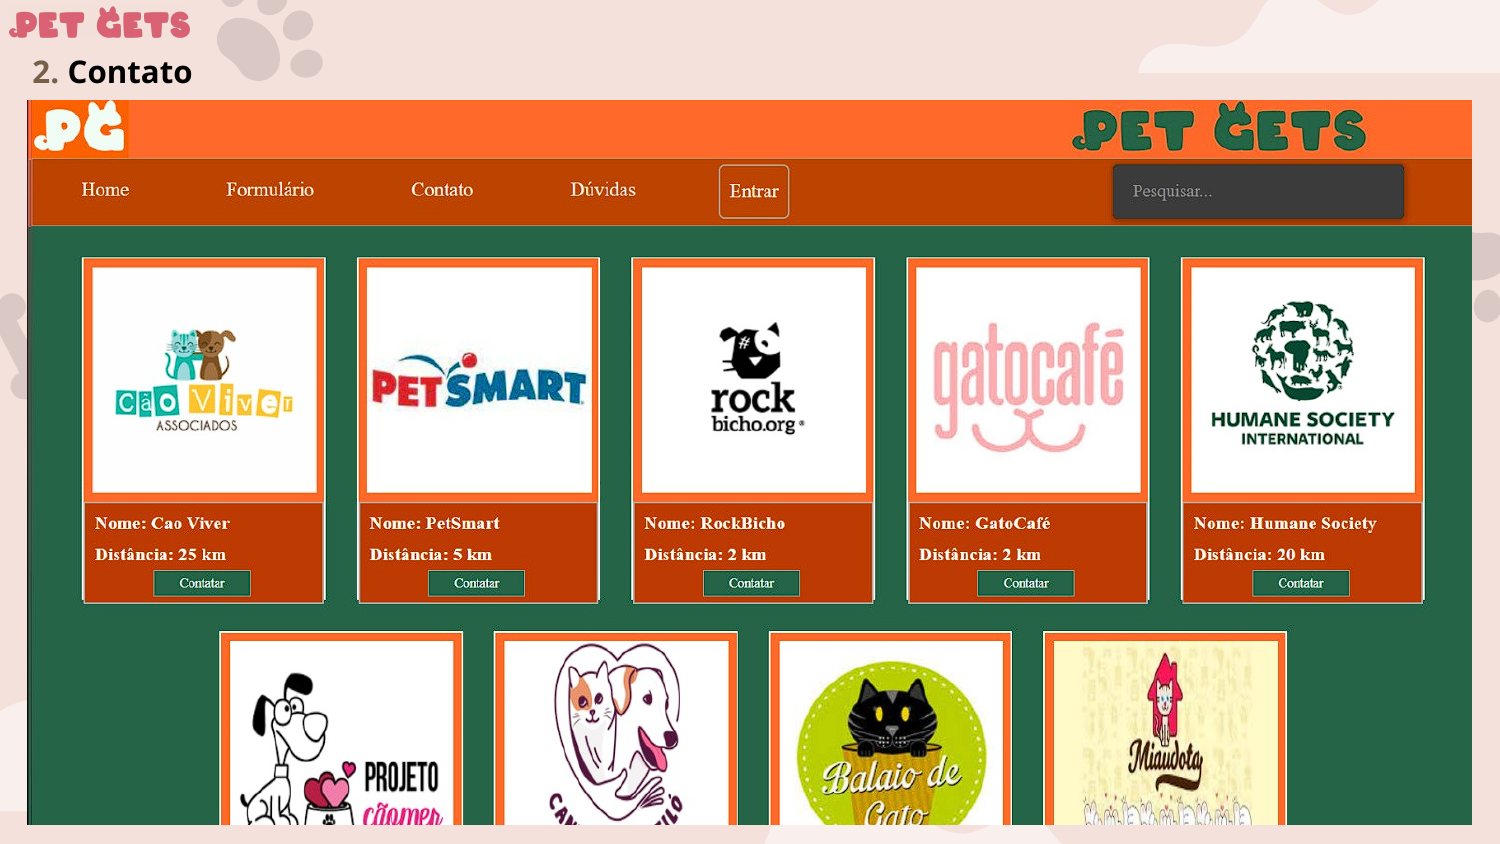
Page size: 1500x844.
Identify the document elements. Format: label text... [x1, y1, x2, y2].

picture [9, 6, 191, 38]
picture [27, 100, 1473, 825]
subtitle 2. Contato [0, 0, 261, 178]
